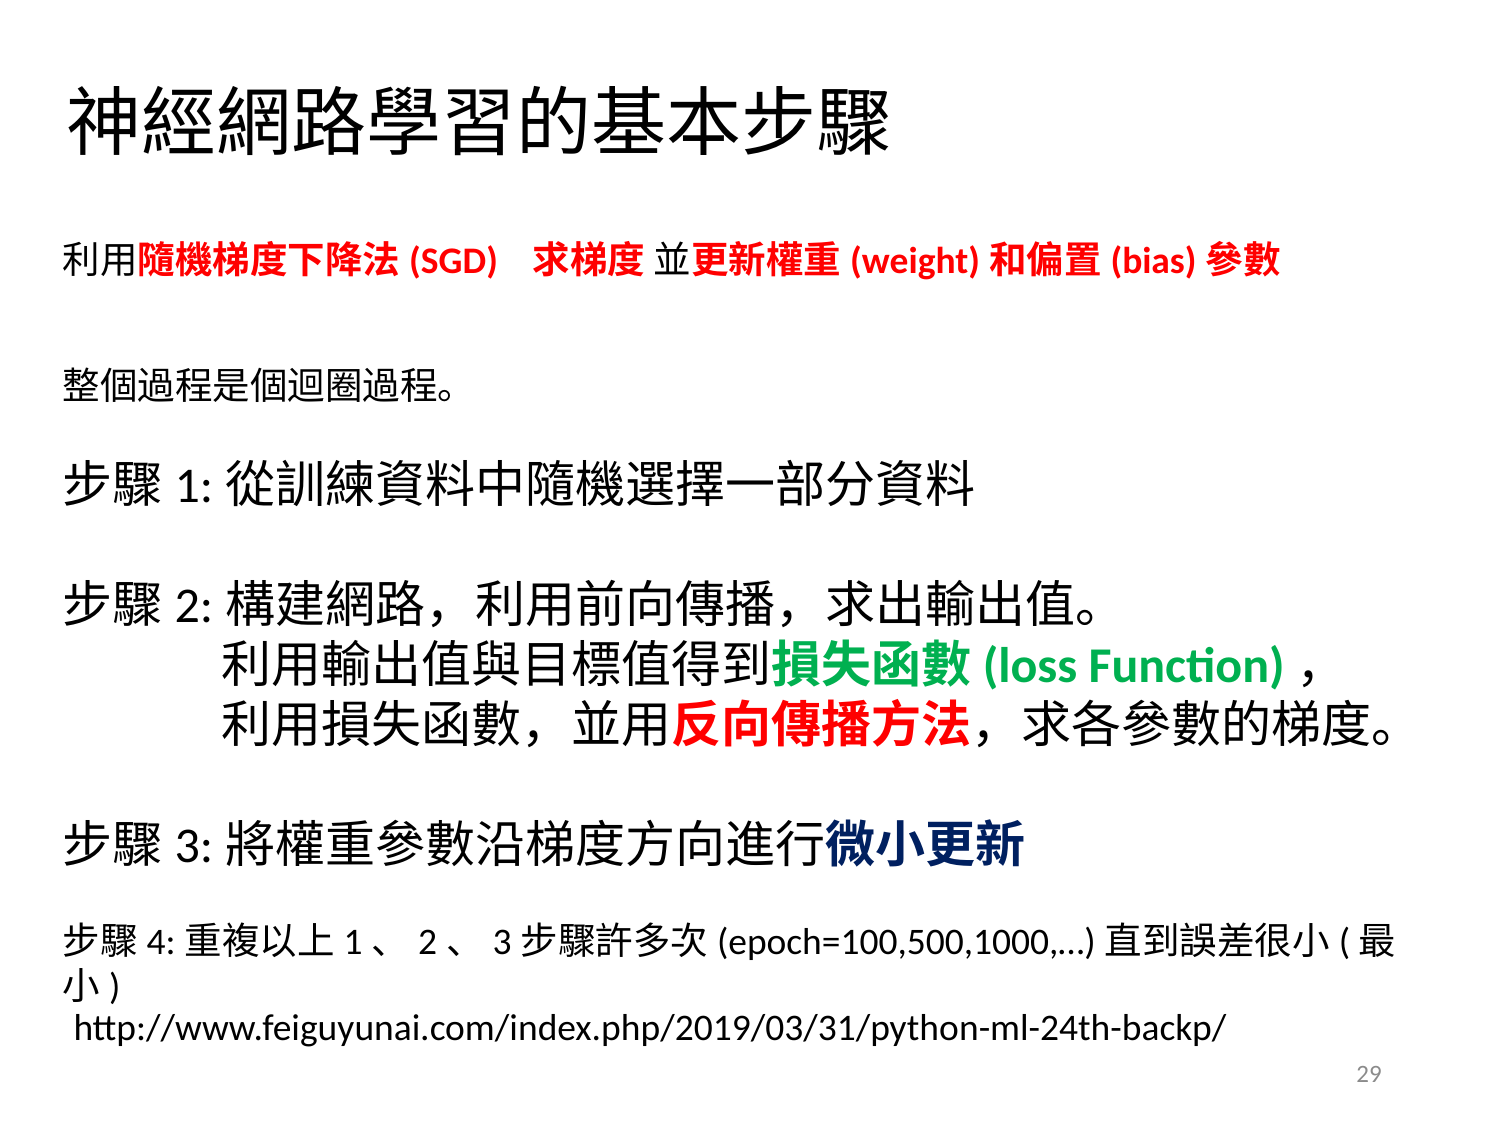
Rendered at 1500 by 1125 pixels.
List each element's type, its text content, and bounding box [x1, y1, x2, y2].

slide_number 29 [1059, 1042, 1397, 1103]
text_box 利用隨機梯度下降法(SGD) 求梯度 並更新權重(weight)和偏置(bias)參數 [47, 229, 1372, 289]
text_box http://www.feiguyunai.com/index.php/2019/03/31/python-ml-24th-backp/ [58, 995, 1256, 1056]
text_box 整個過程是個迴圈過程。 步驟1:從訓練資料中隨機選擇一部分資料 步驟2:構建網路，利用前向傳播，求出輸出值。 利用輸出值與目標值得到損失函數(loss Function)， 利用損失函數，並用反向傳播方法，求各參數的梯度。 步驟3:將權重參數沿梯度方向進行微小更新 步驟4:重複以上1、2、3步驟許多次(epoch=100,500,1000,…)直到誤差很小(最小) [47, 354, 1448, 1015]
text_box 神經網路學習的基本步驟 [52, 66, 907, 172]
